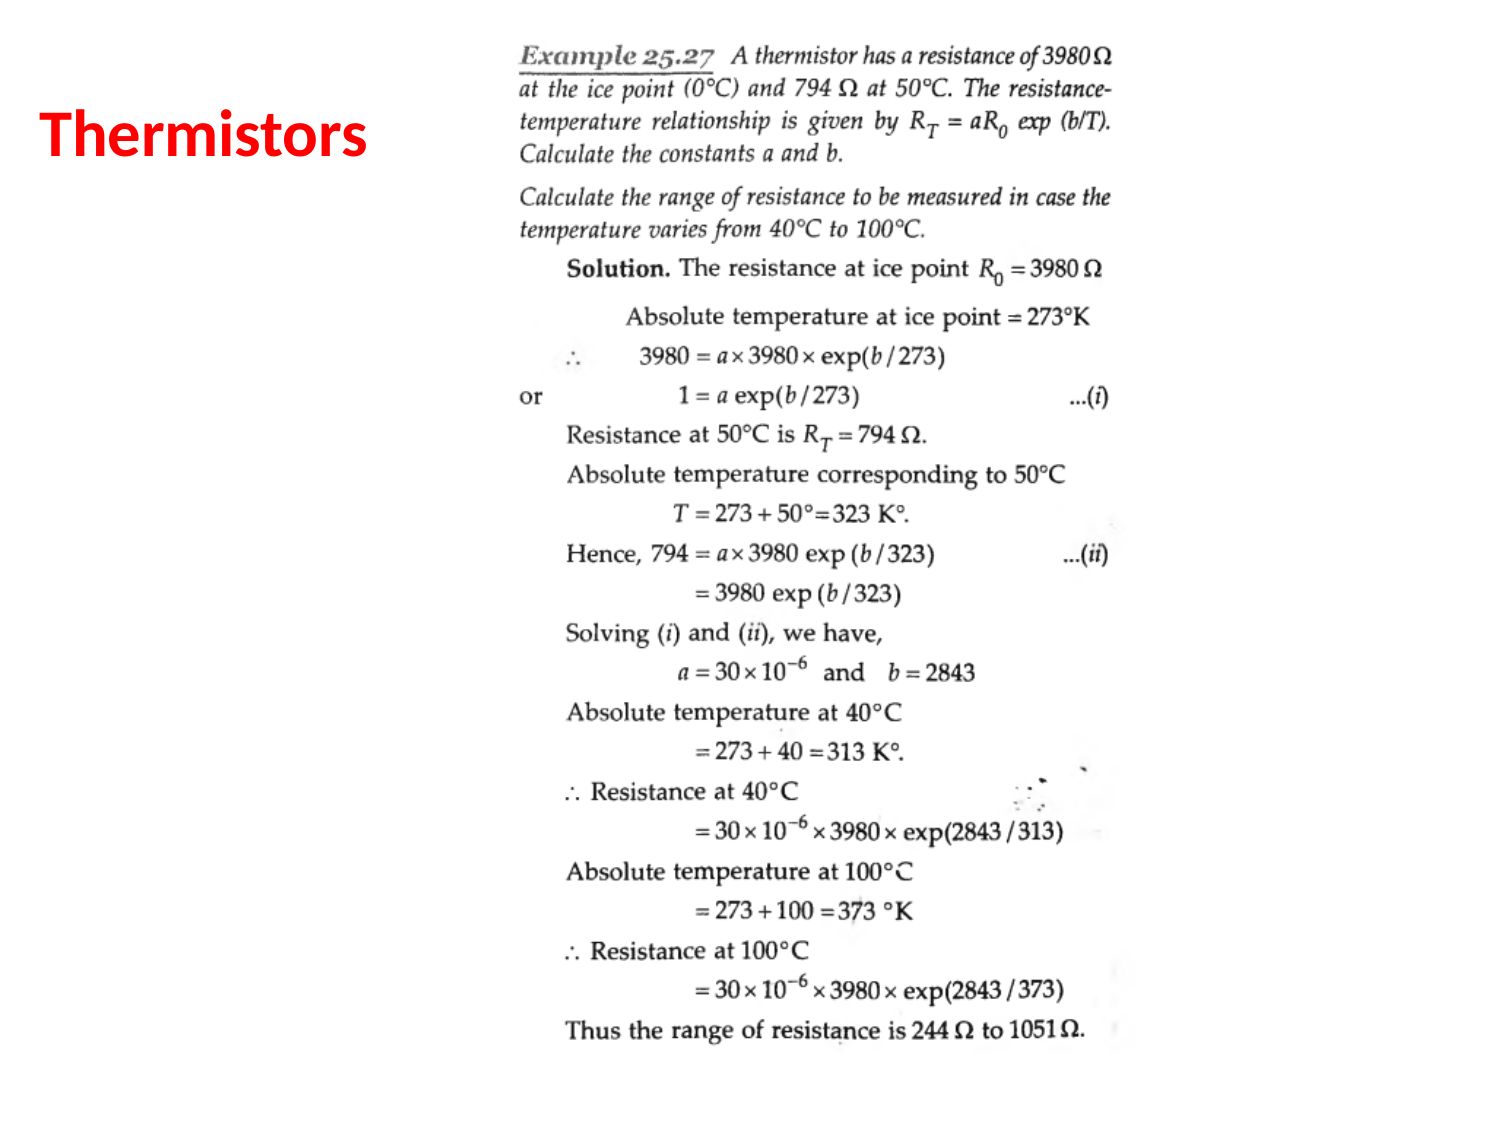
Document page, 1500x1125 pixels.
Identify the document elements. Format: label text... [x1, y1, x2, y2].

picture [512, 38, 1137, 1054]
text_box Thermistors [37, 87, 405, 170]
